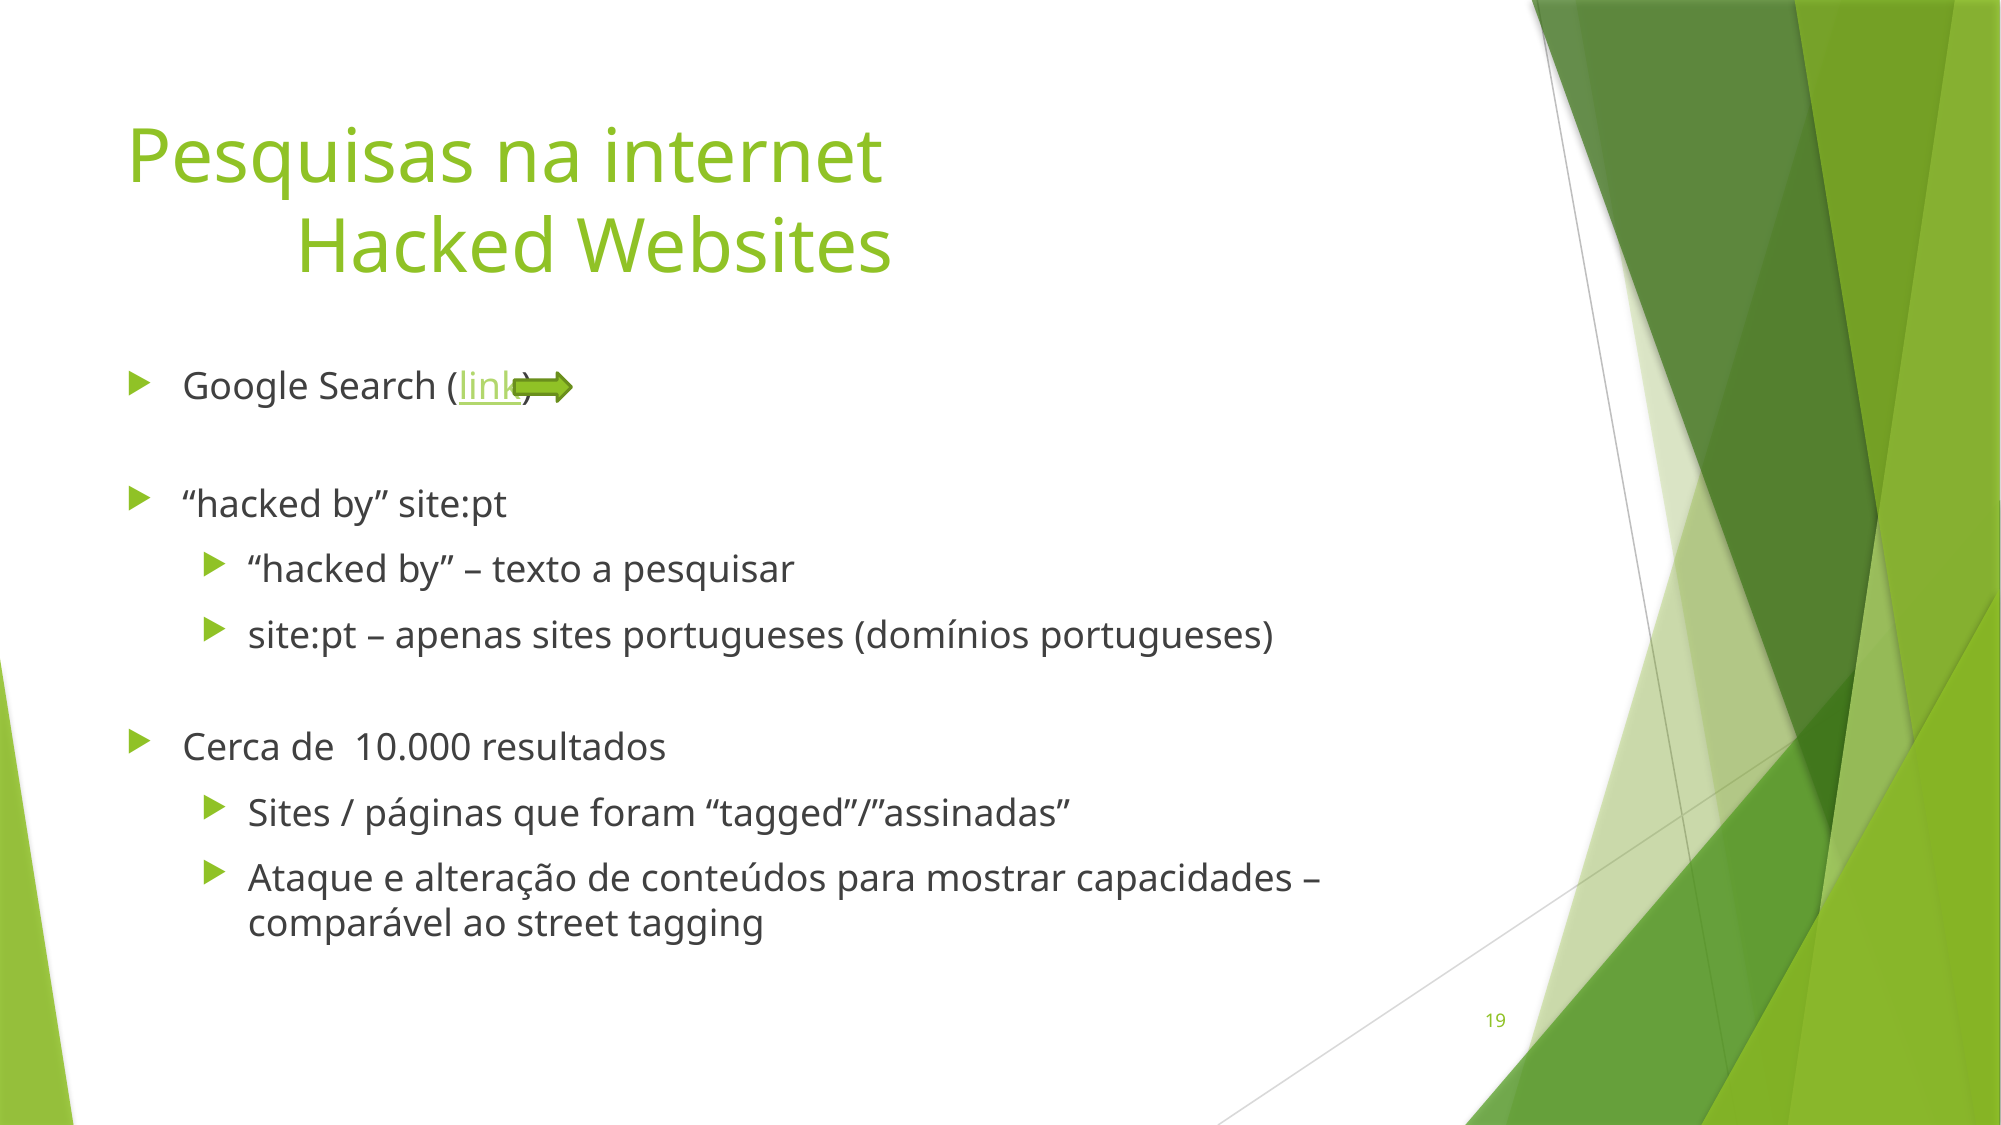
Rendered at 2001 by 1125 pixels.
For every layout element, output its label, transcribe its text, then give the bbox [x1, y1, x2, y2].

title Pesquisas na internet Hacked Websites [111, 99, 1522, 317]
slide_number 19 [1409, 991, 1522, 1051]
list Google Search (link) “hacked by” site:pt “hacked by” – texto a pesquisar site:pt – apenas sites portugueses (domínios portugueses) Cerca de 10.000 resultados Sites / páginas que foram “tagged”/”assinadas” Ataque e alteração de conteúdos para mostrar capacidades – comparável ao street tagging [111, 354, 1522, 992]
text_box [512, 371, 573, 403]
